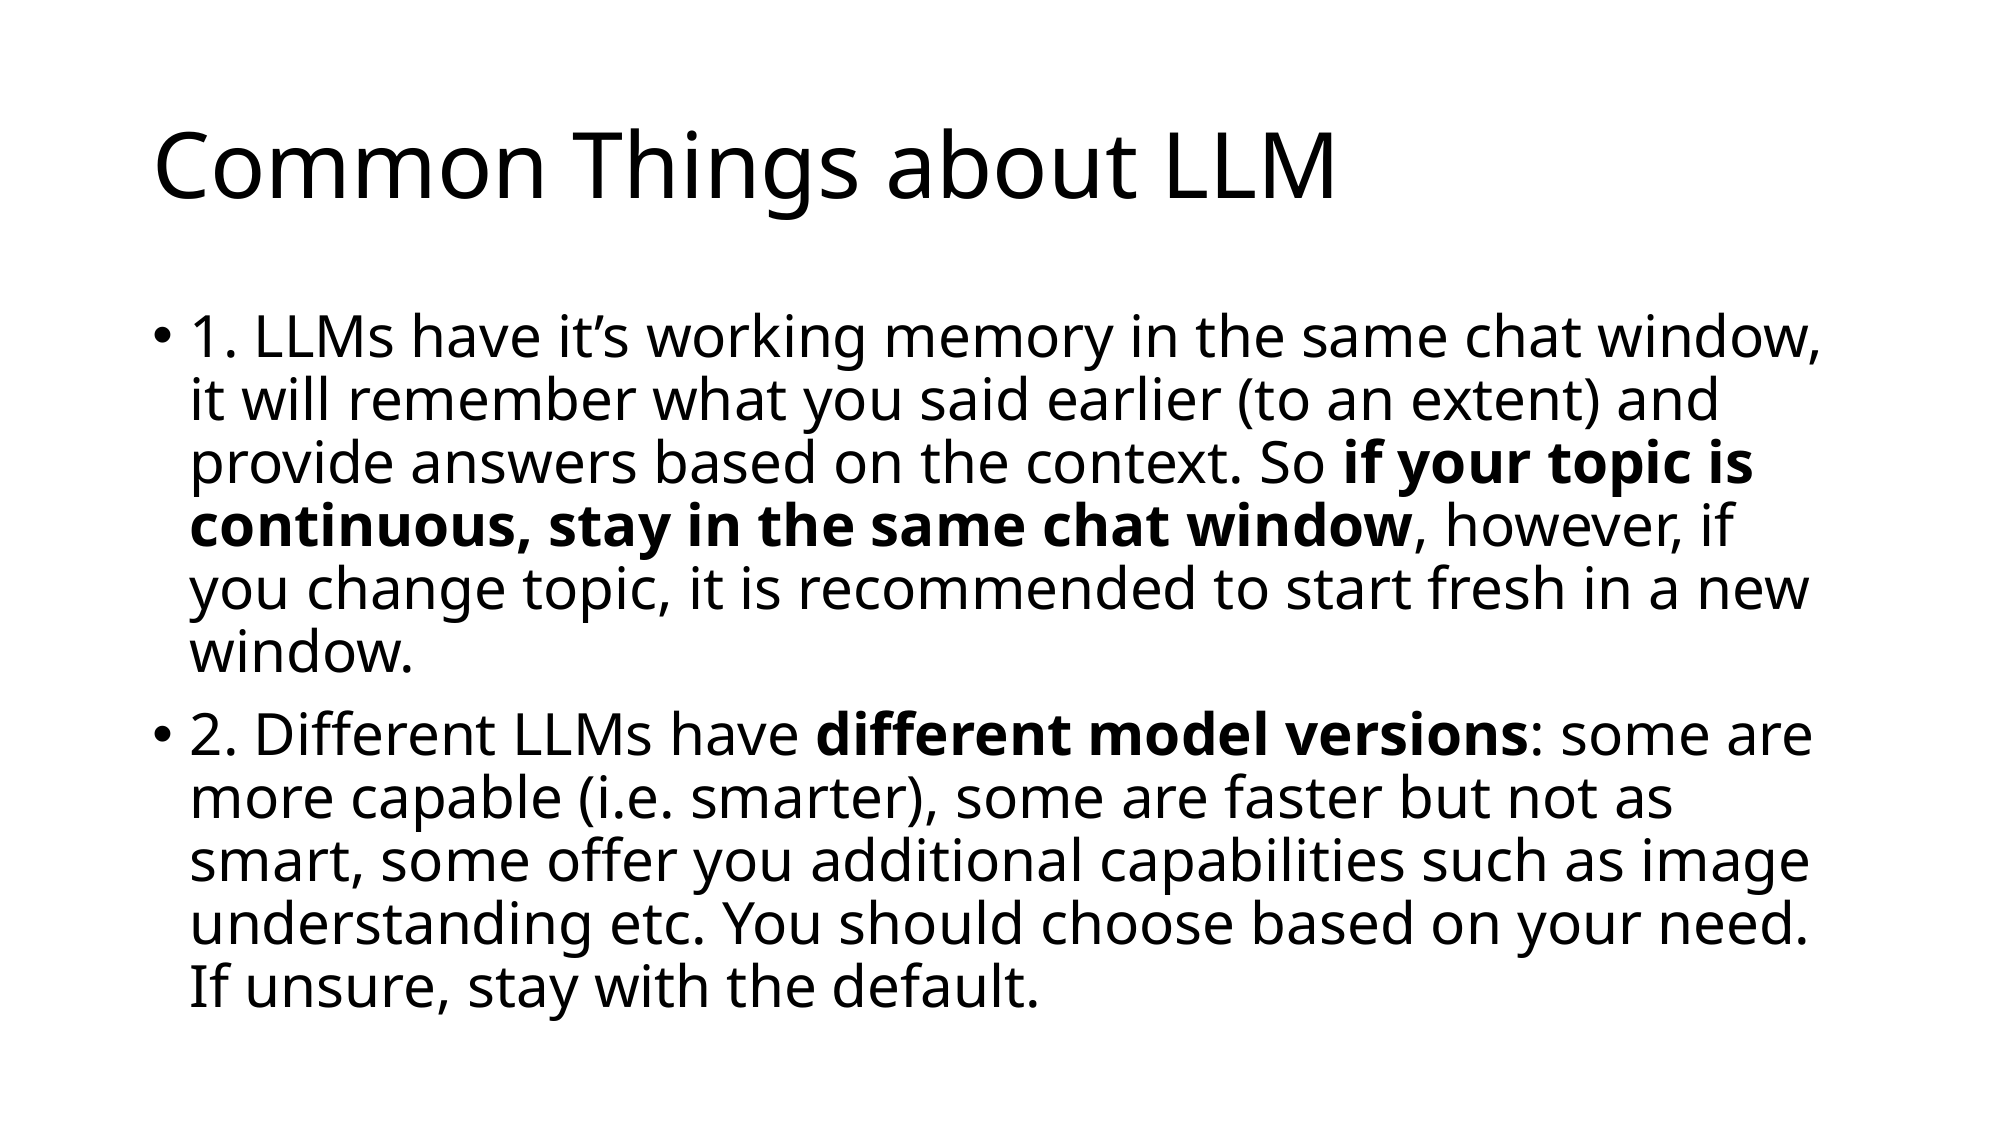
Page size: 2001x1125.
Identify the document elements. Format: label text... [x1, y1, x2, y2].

title Common Things about LLM [137, 59, 1863, 278]
list 1. LLMs have it’s working memory in the same chat window, it will remember what you said earlier (to an extent) and provide answers based on the context. So if your topic is continuous, stay in the same chat window, however, if you change topic, it is recommended to start fresh in a new window. 2. Different LLMs have different model versions: some are more capable (i.e. smarter), some are faster but not as smart, some offer you additional capabilities such as image understanding etc. You should choose based on your need. If unsure, stay with the default. [137, 299, 1863, 1014]
